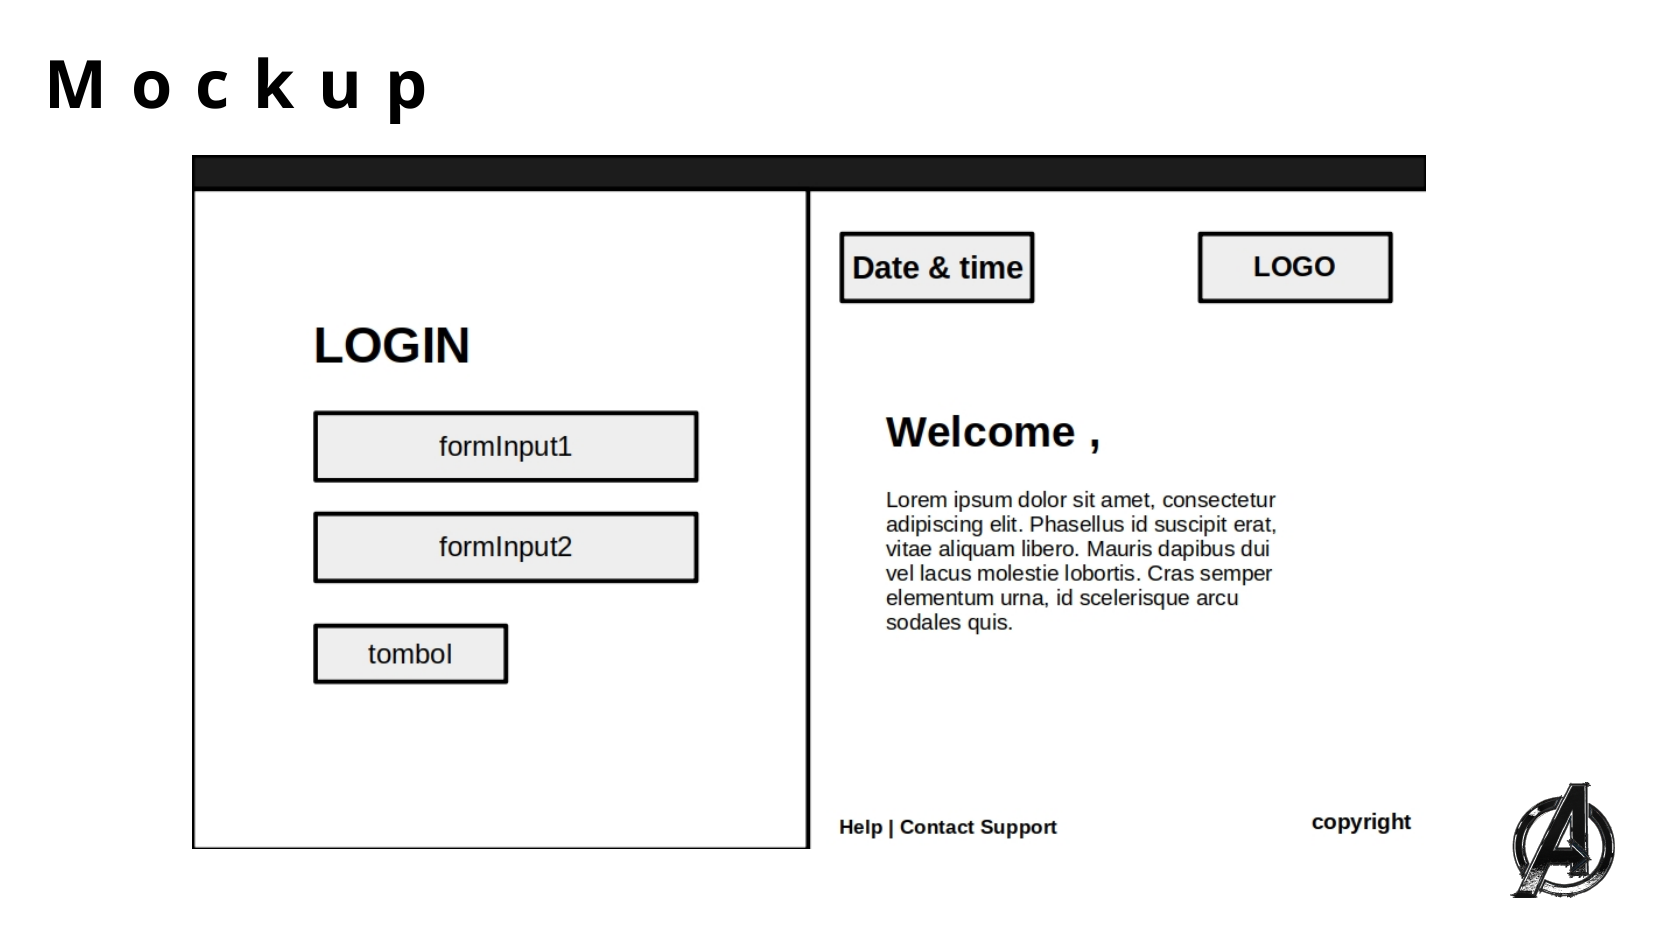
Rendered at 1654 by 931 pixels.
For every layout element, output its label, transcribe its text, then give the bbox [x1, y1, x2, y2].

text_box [1469, 749, 1622, 898]
picture [192, 154, 1426, 849]
text_box Mockup [30, 34, 1425, 110]
